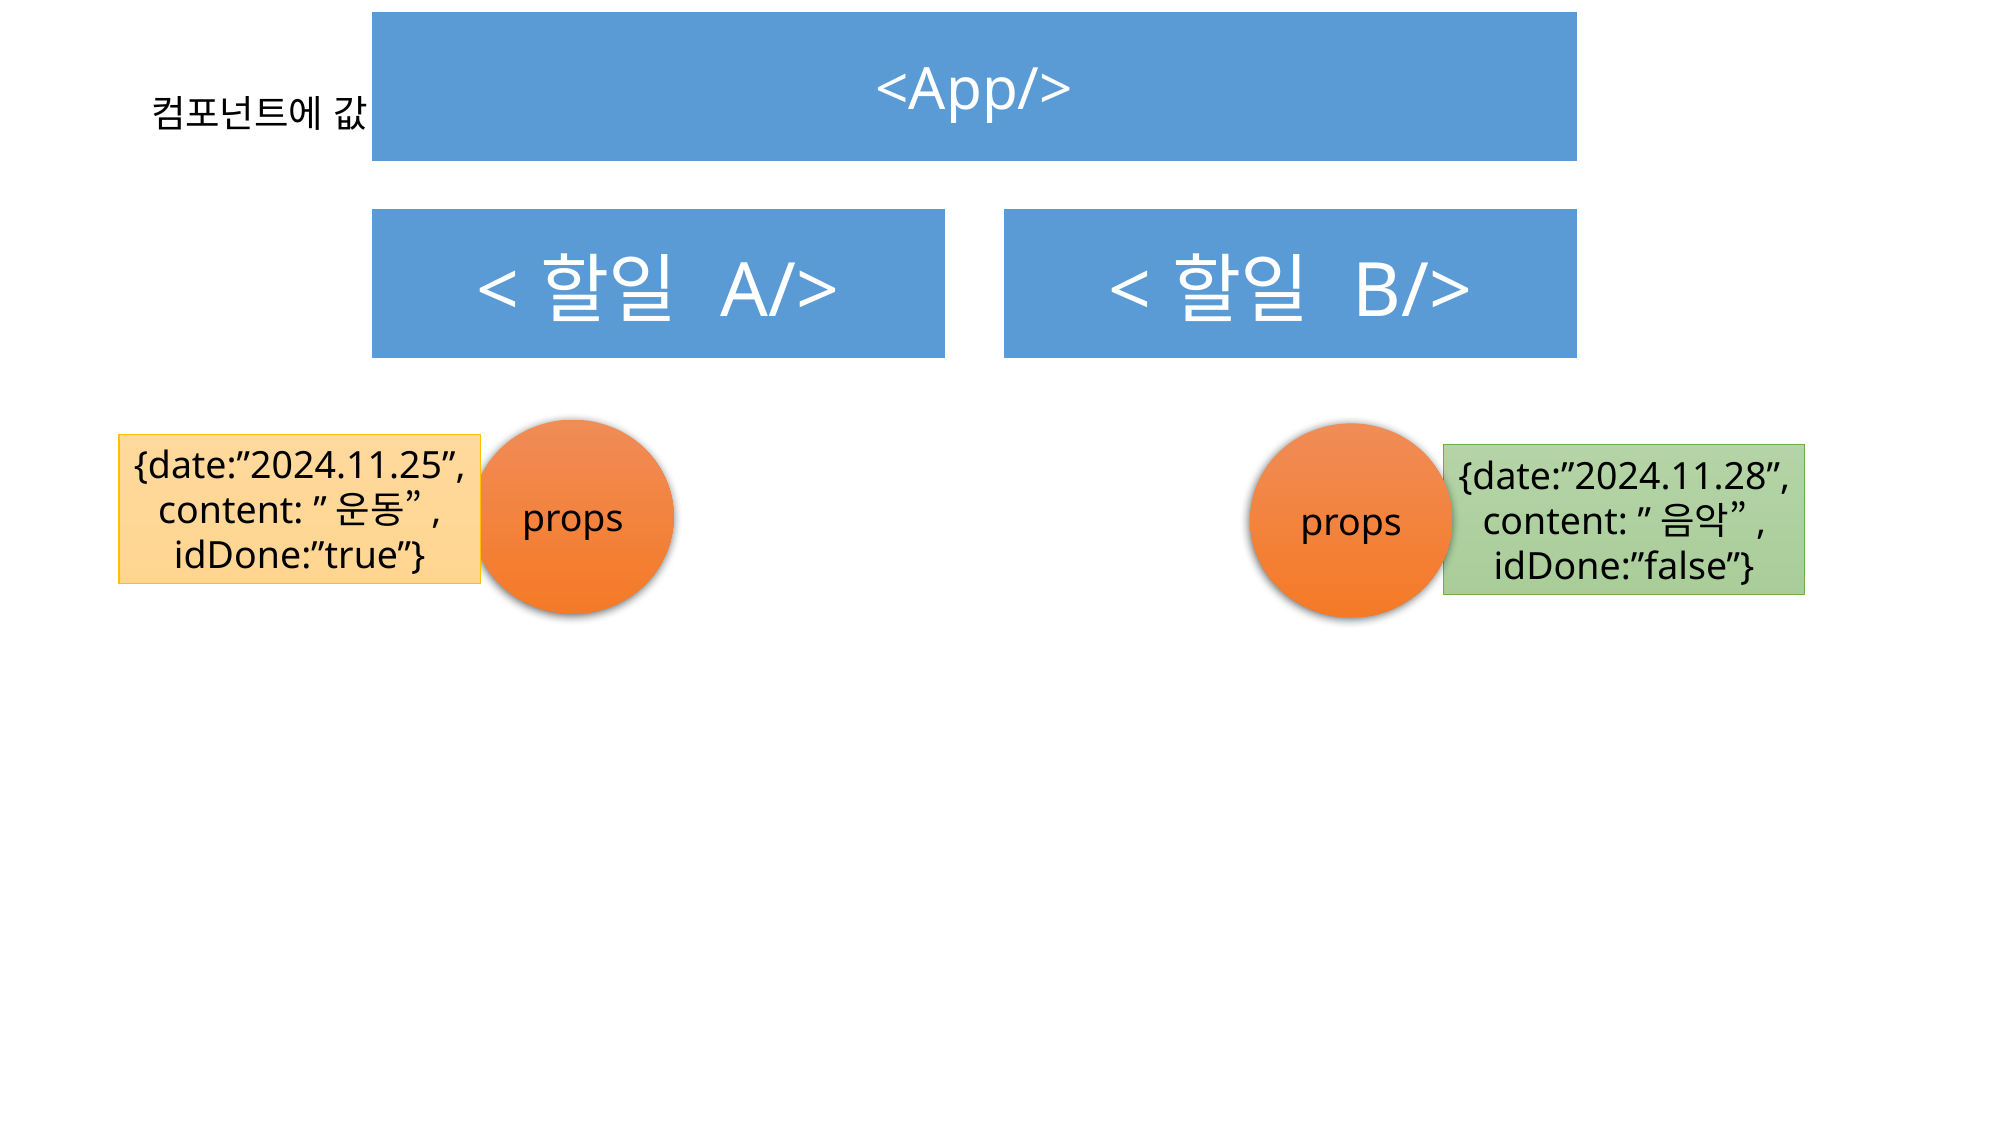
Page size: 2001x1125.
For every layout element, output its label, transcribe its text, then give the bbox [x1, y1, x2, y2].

text_box {date:”2024.11.28”, content: ”음악”, idDone:”false”} [1730, 444, 1805, 595]
text_box {date:”2024.11.25”, content: ”운동”, idDone:”true”} [118, 434, 219, 584]
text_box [219, 11, 1730, 950]
text_box 컴포넌트에 값 전달하기 [136, 82, 219, 143]
